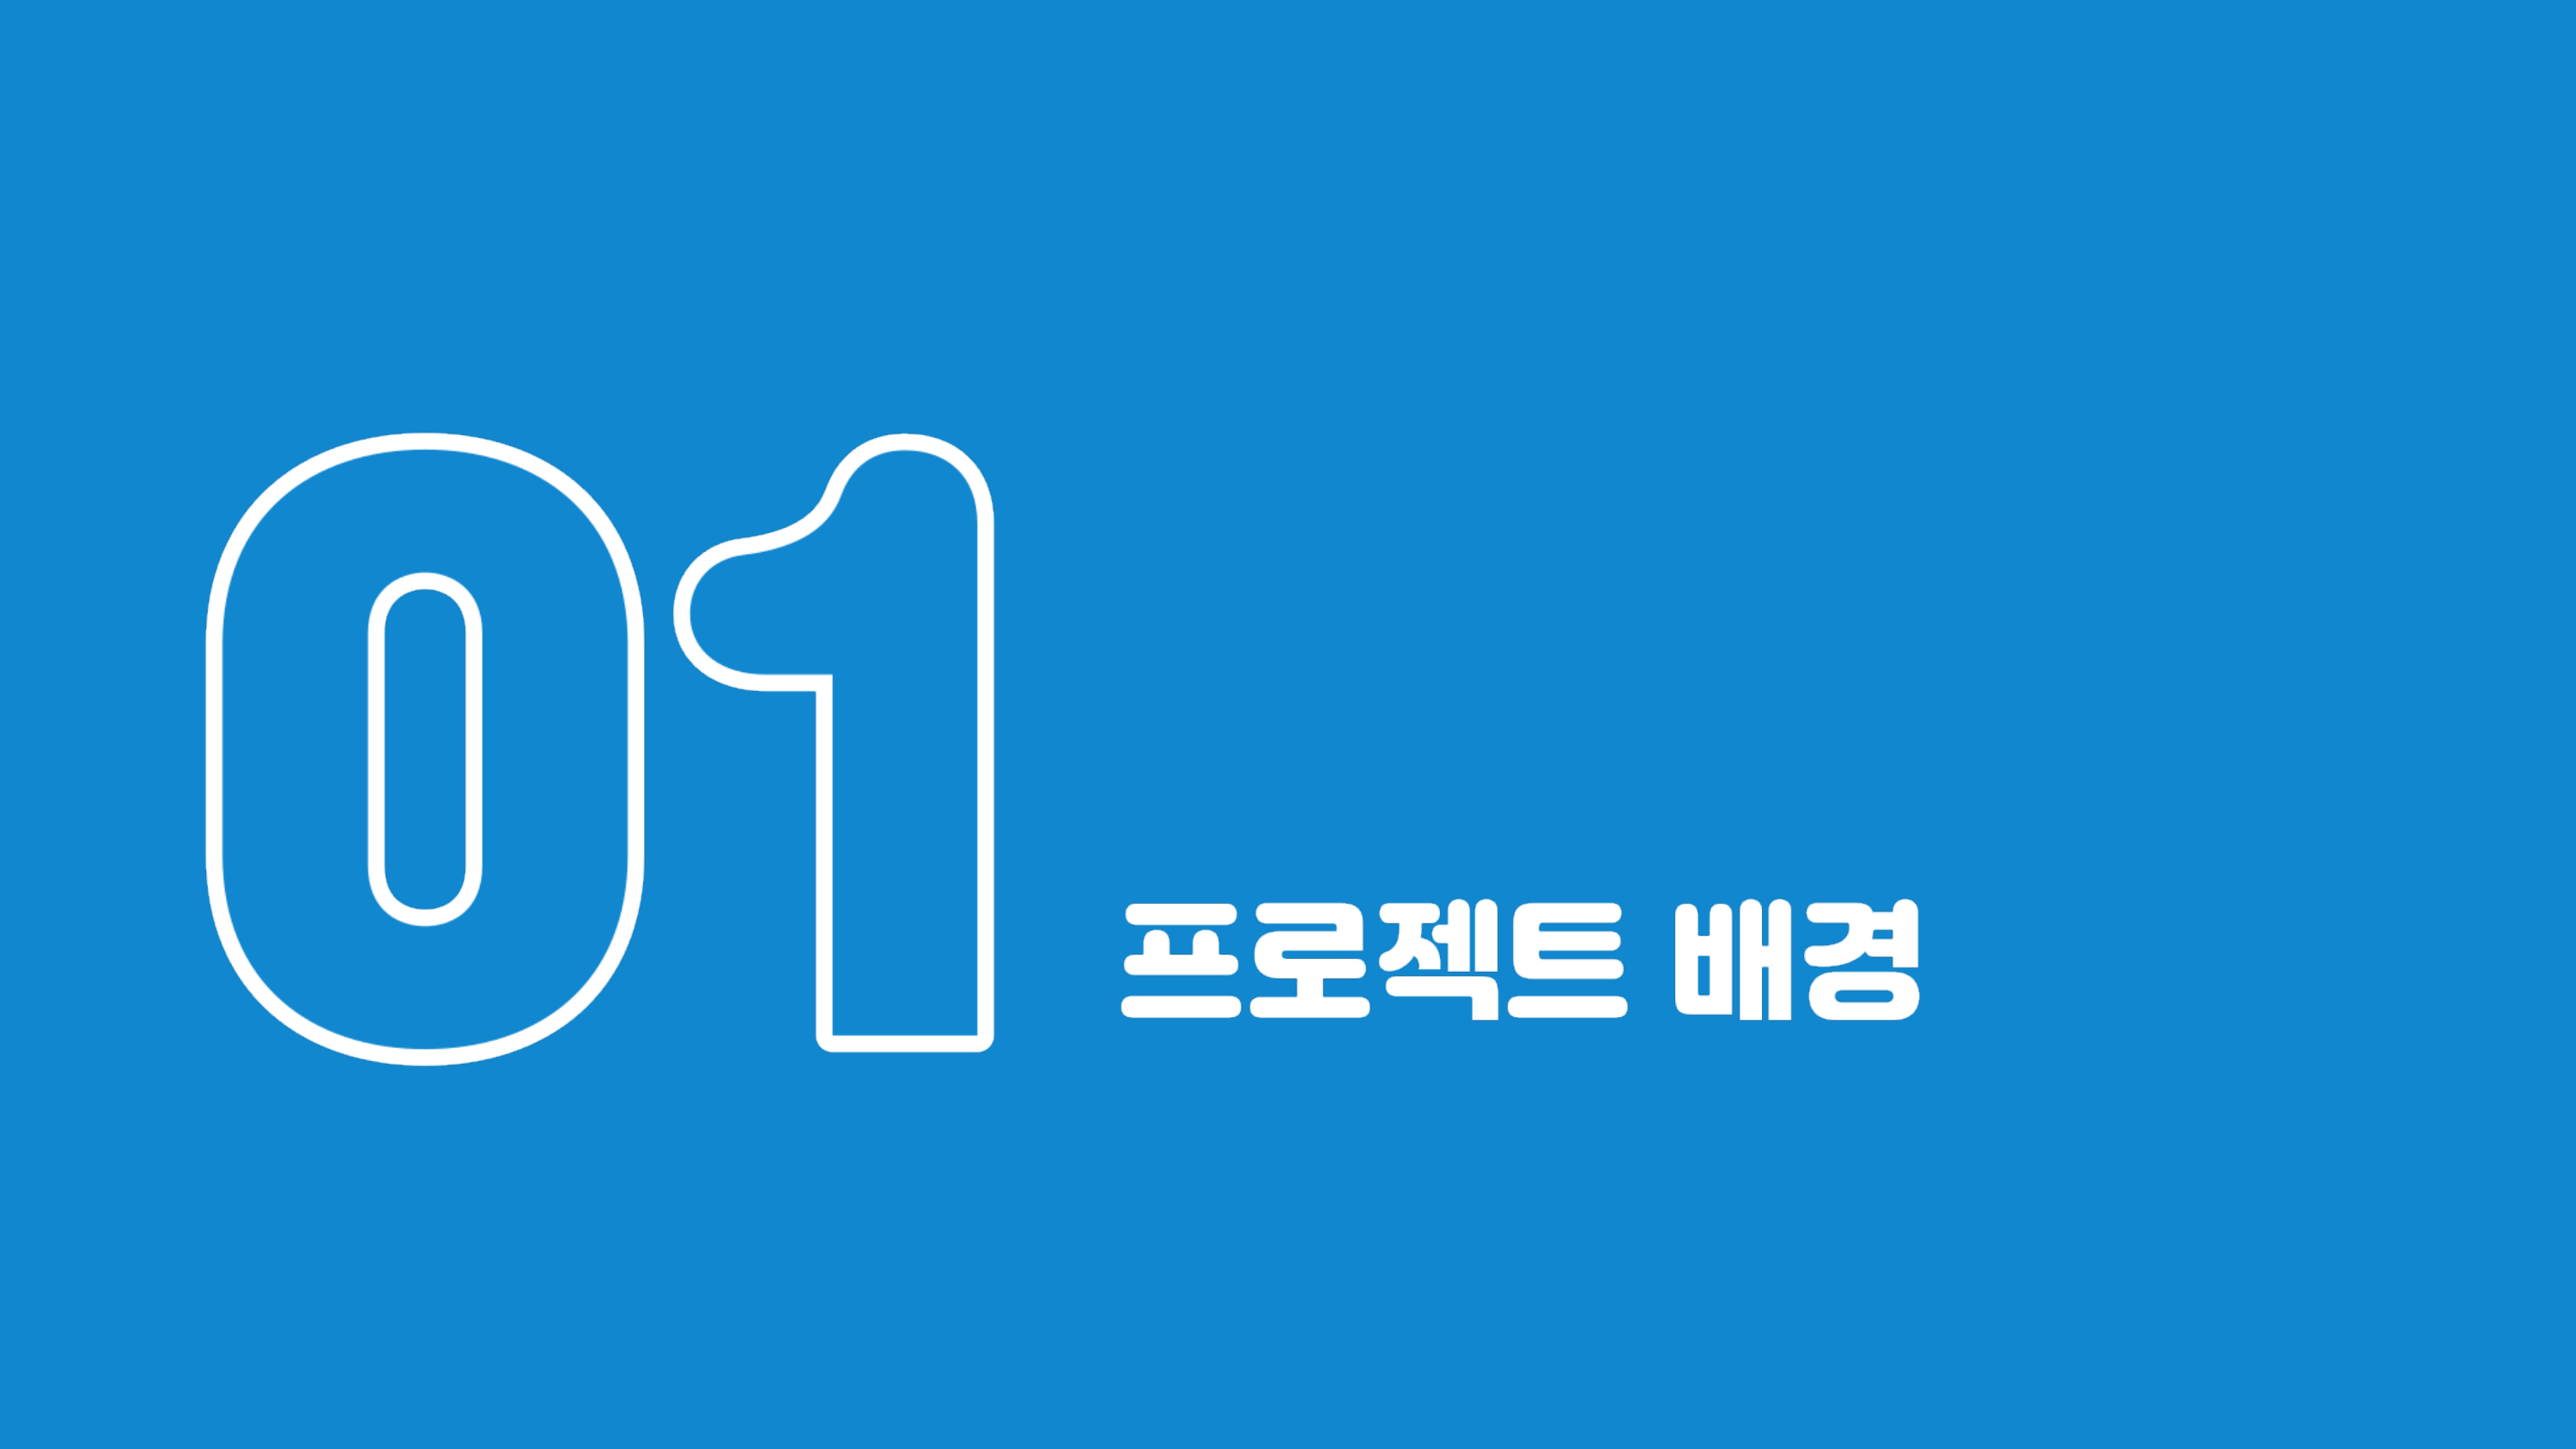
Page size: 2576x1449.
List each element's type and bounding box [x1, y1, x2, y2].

picture [0, 0, 1985, 1449]
